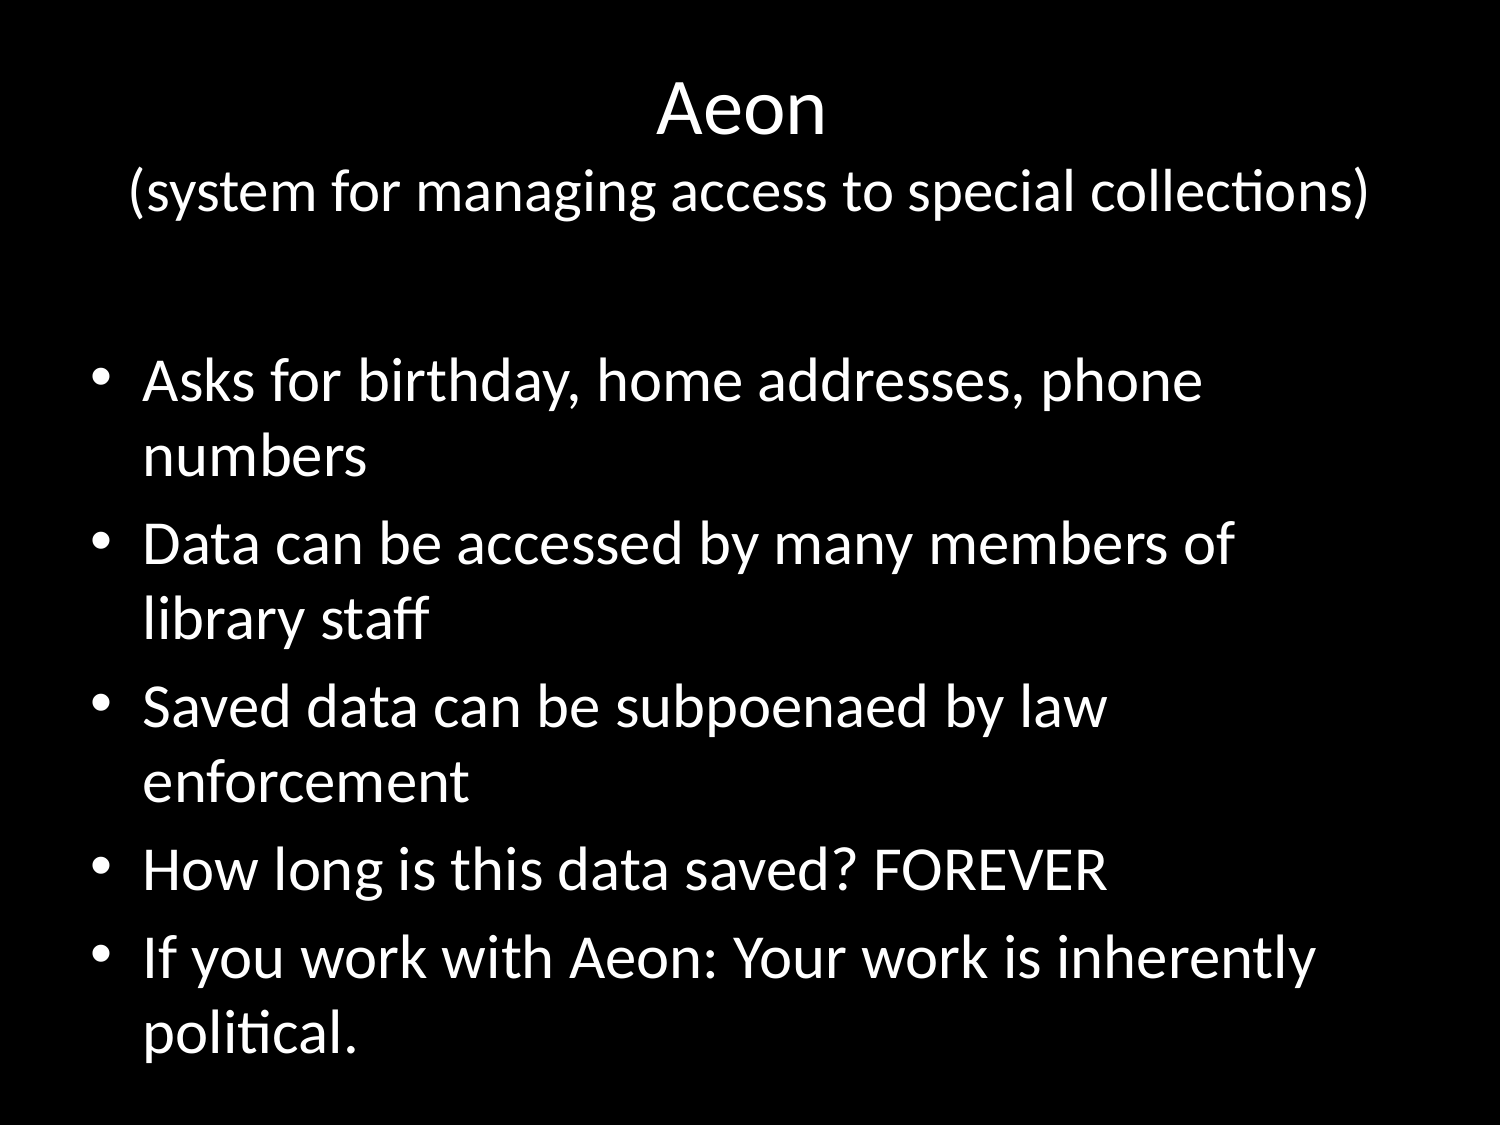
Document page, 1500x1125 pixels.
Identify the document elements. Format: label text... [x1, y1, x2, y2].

title Aeon (system for managing access to special collections) [75, 45, 1425, 233]
list Asks for birthday, home addresses, phone numbers Data can be accessed by many members of library staff Saved data can be subpoenaed by law enforcement How long is this data saved? FOREVER If you work with Aeon: Your work is inherently political. [75, 331, 1425, 1074]
